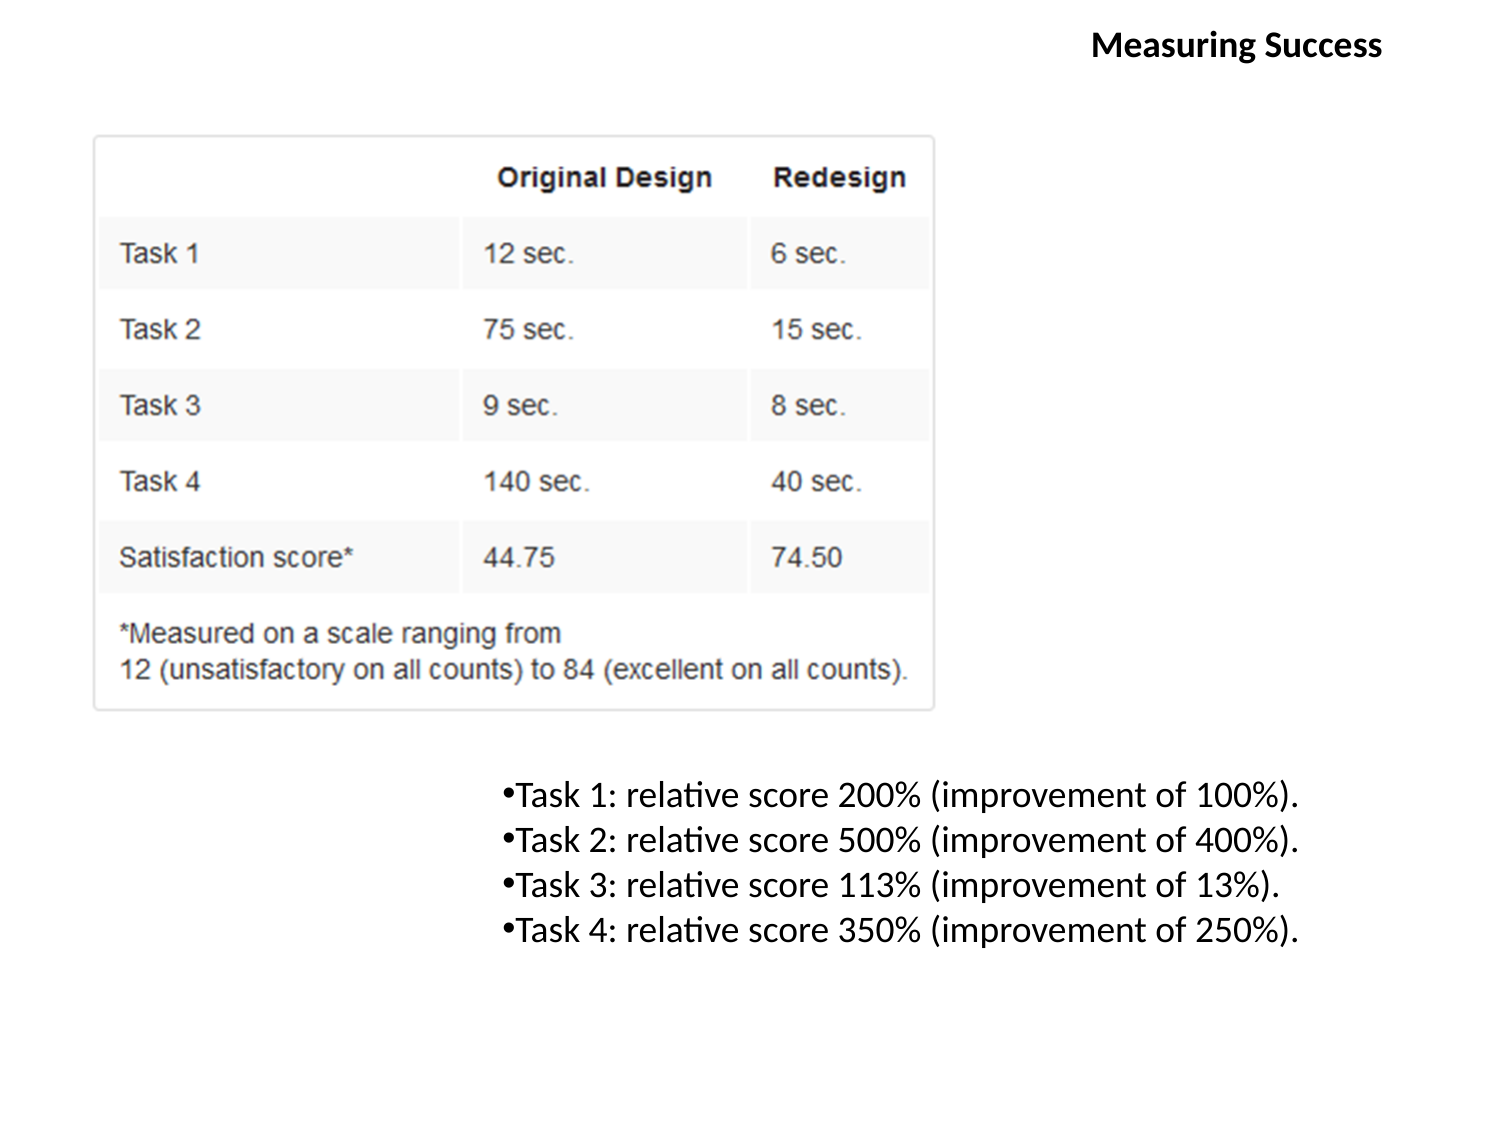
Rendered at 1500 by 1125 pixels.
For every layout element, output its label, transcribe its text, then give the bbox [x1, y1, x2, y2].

picture [74, 125, 987, 722]
text_box Measuring Success [1076, 12, 1399, 73]
text_box Task 1: relative score 200% (improvement of 100%). Task 2: relative score 500% (improvement of 400%). Task 3: relative score 113% (improvement of 13%). Task 4: relative score 350% (improvement of 250%). [487, 762, 1388, 958]
